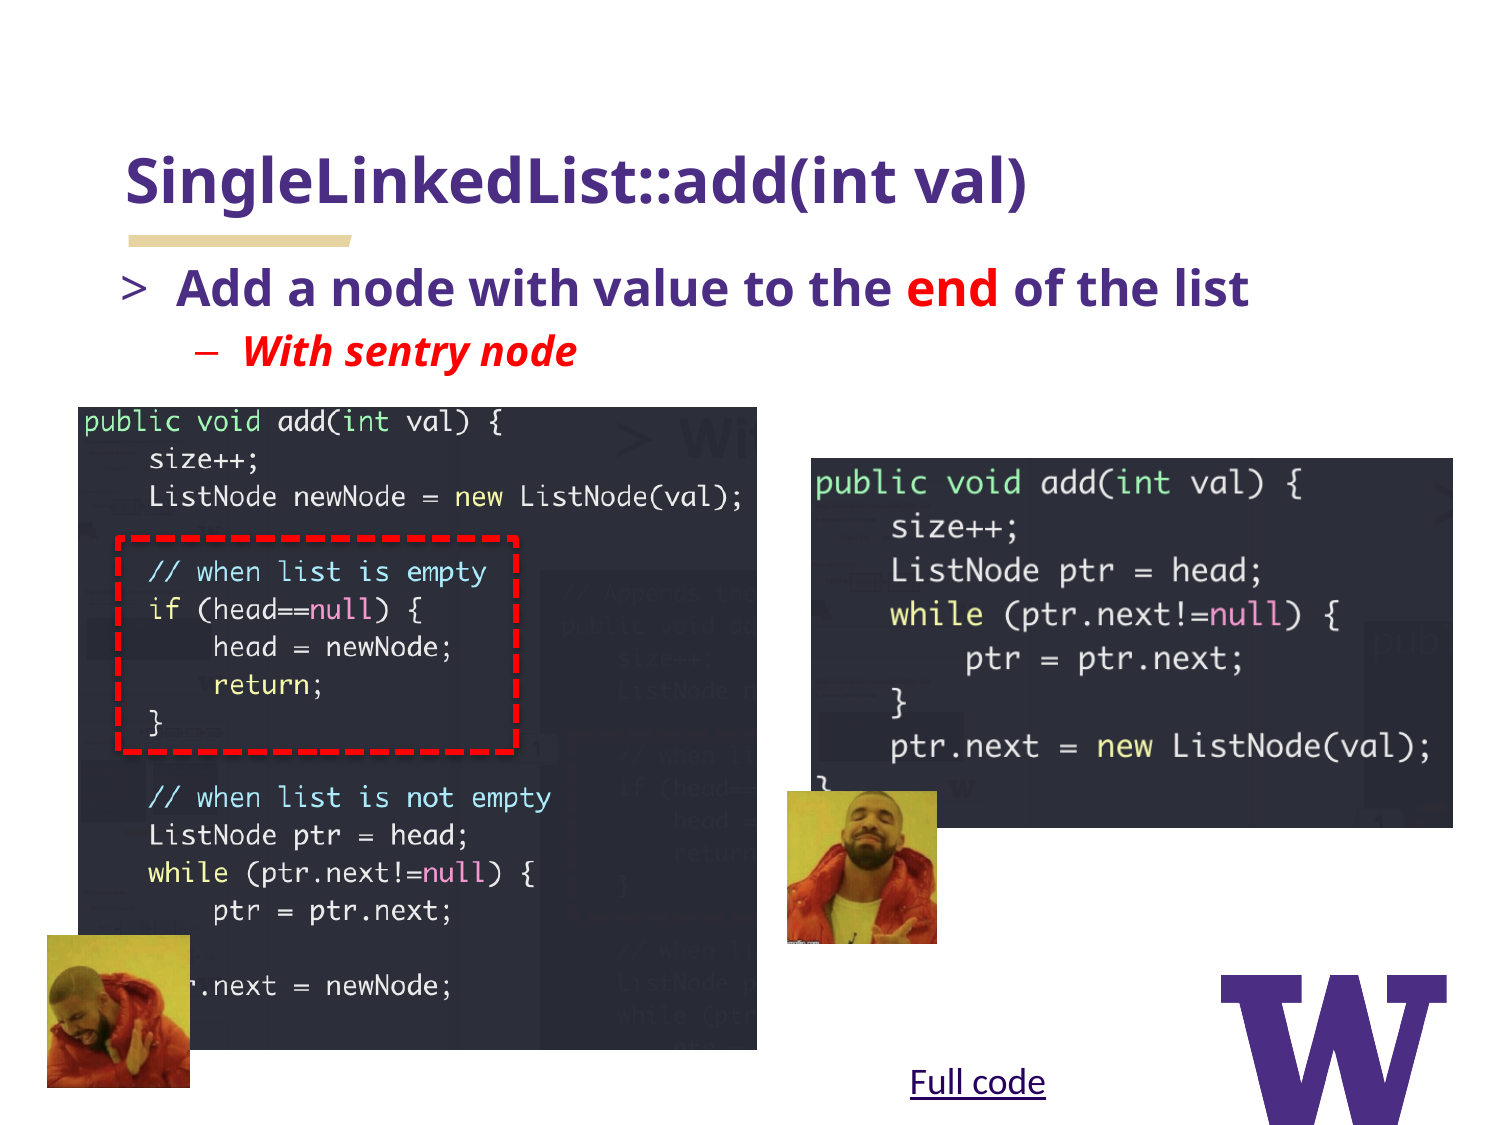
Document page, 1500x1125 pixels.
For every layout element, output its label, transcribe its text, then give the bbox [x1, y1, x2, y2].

title SingleLinkedList::add(int val) [110, 60, 1453, 224]
picture [787, 458, 1453, 944]
picture [46, 406, 758, 1088]
text_box Full code [895, 1049, 1062, 1110]
picture [128, 235, 352, 247]
picture [1221, 975, 1447, 1125]
list Add a node with value to the end of the list With sentry node [105, 249, 1450, 909]
